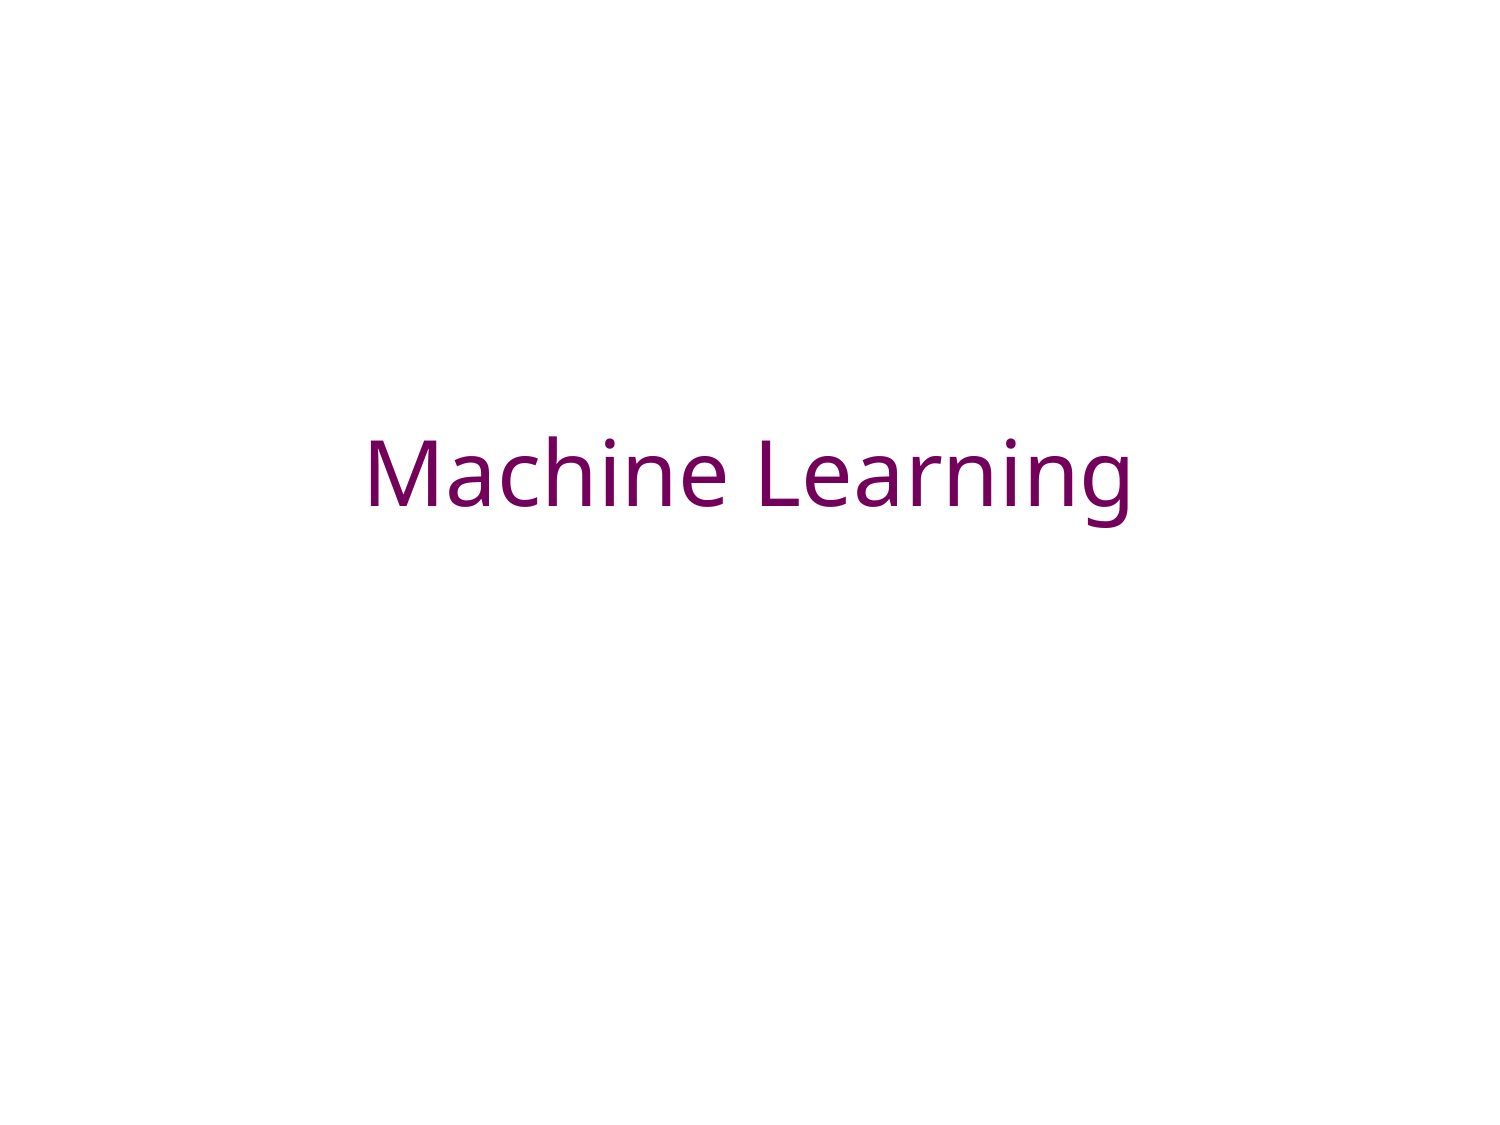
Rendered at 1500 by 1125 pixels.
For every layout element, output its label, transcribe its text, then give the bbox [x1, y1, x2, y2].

title Machine Learning [112, 349, 1388, 591]
